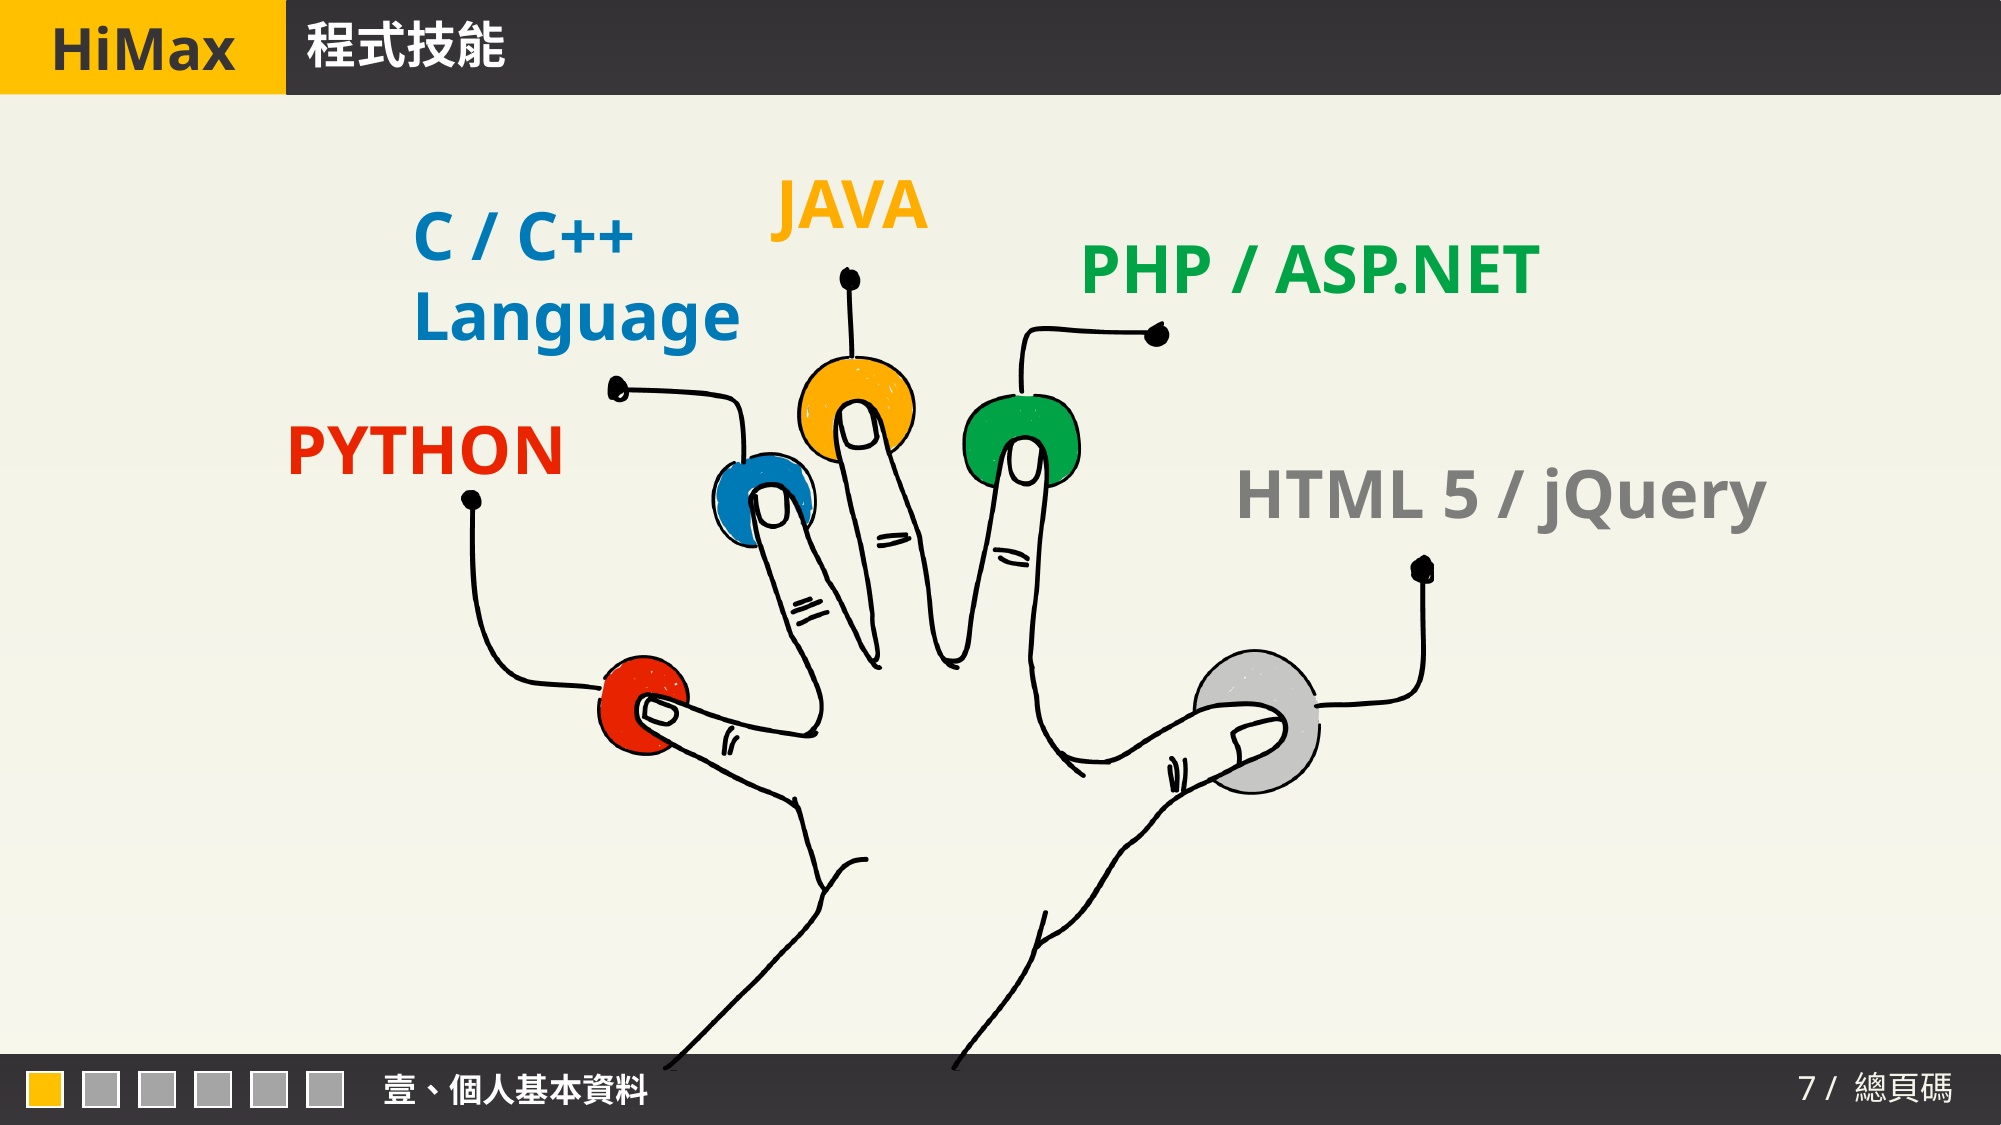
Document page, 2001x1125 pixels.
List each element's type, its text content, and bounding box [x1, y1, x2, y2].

text_box PHP / ASP.NET [1064, 219, 1557, 315]
picture [461, 311, 474, 318]
text_box PYTHON [270, 400, 461, 496]
text_box HTML 5 / jQuery [1434, 444, 1783, 539]
picture [461, 267, 1434, 1071]
picture [463, 324, 474, 333]
text_box JAVA [761, 154, 944, 249]
text_box C / C++ Language [397, 186, 757, 362]
title 程式技能 [306, 19, 1969, 75]
